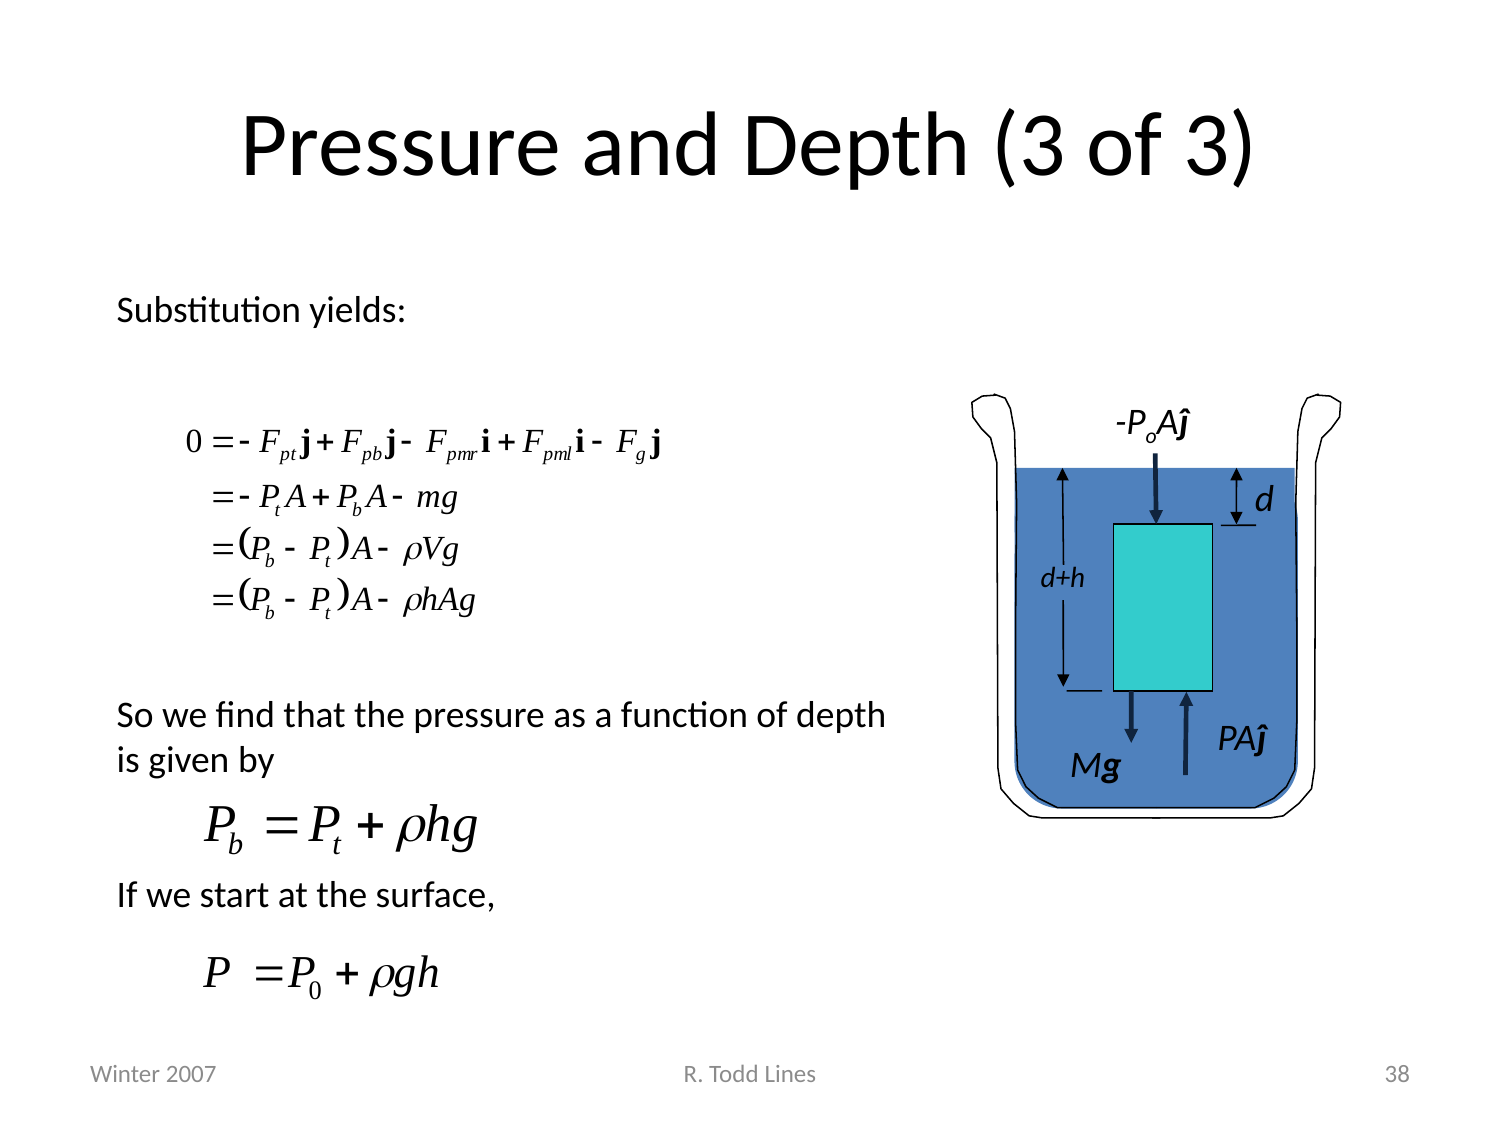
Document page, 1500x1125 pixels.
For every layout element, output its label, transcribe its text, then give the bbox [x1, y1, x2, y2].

title Pressure and Depth (3 of 3) [75, 45, 1425, 233]
slide_number 38 [1074, 1042, 1425, 1103]
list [180, 418, 666, 678]
text_box Substitution yields: So we find that the pressure as a function of depth is given by If we start at the surface, [101, 277, 924, 922]
footer R. Todd Lines [512, 1042, 988, 1103]
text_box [194, 788, 490, 869]
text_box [194, 941, 449, 1015]
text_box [971, 389, 1341, 819]
slide_number Winter 2007 [75, 1042, 425, 1103]
